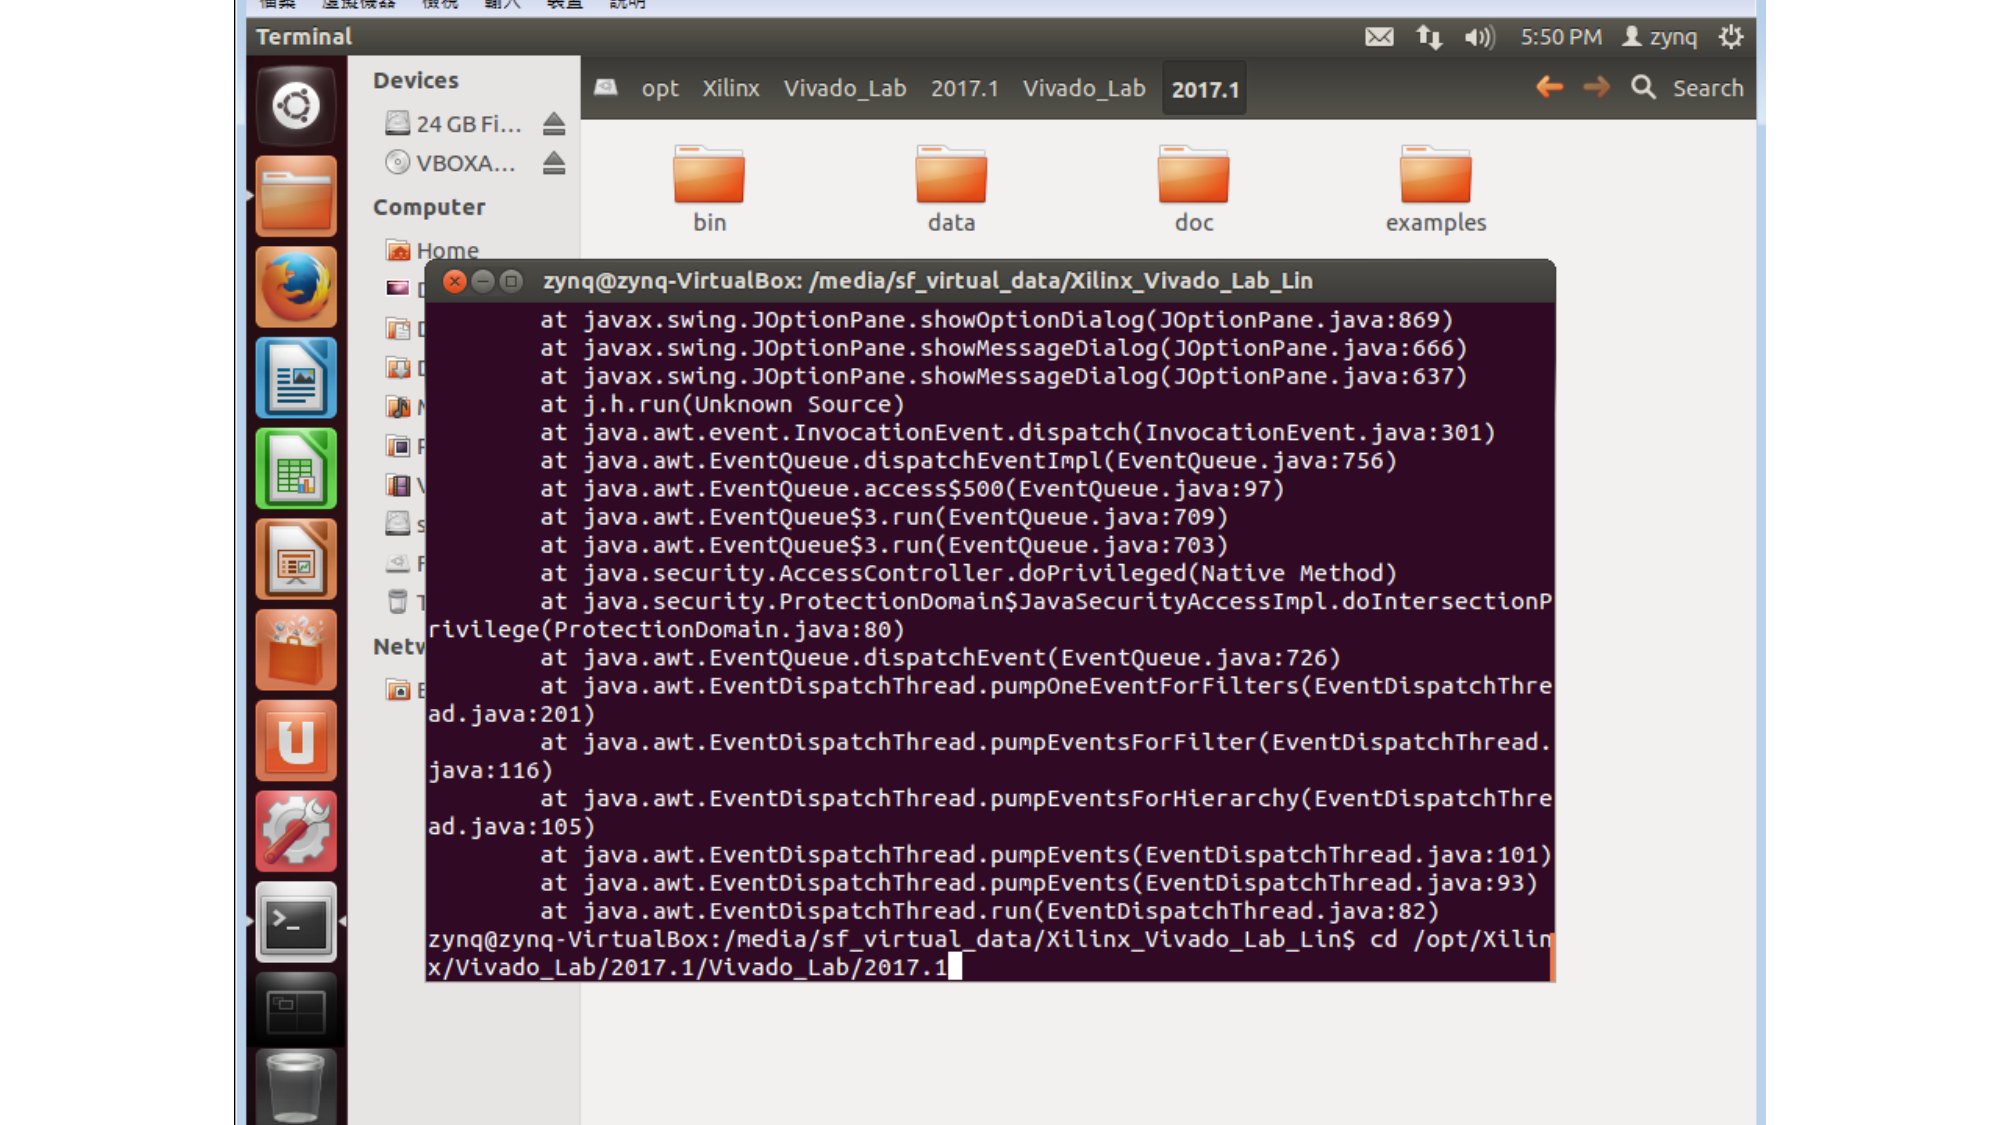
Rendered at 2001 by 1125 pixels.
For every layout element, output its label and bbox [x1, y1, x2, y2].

picture [234, 0, 1766, 1125]
